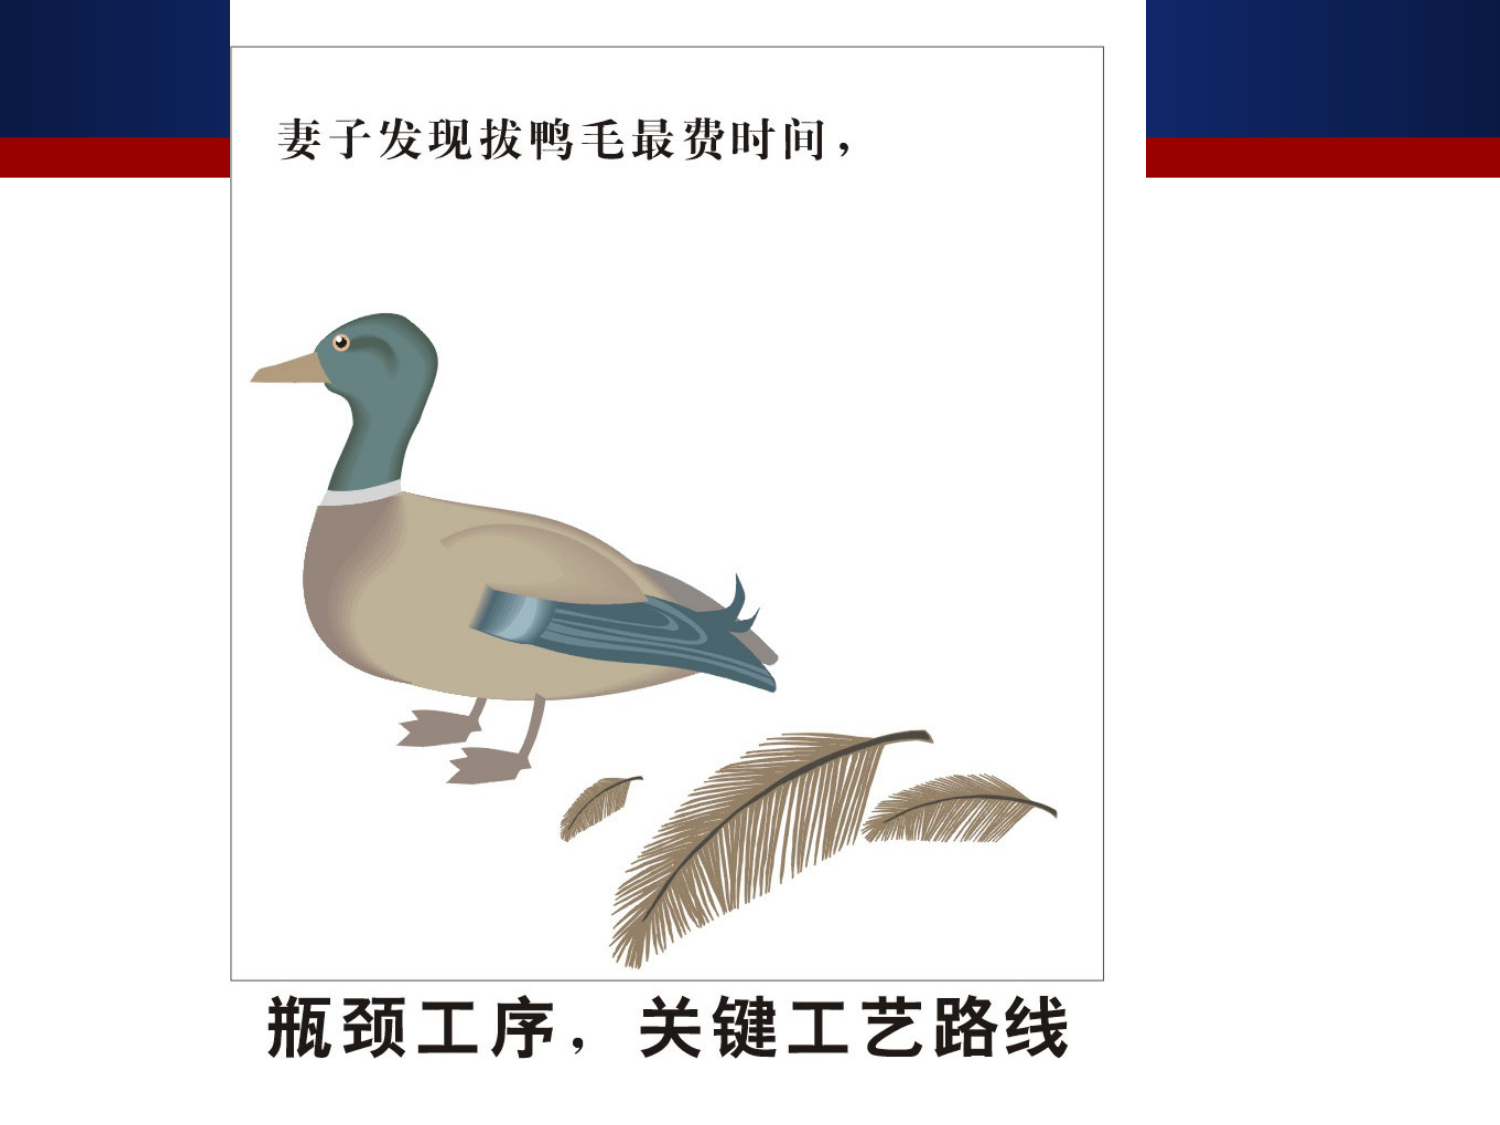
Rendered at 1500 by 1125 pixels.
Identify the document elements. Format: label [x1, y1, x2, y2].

picture [229, 0, 1146, 1060]
